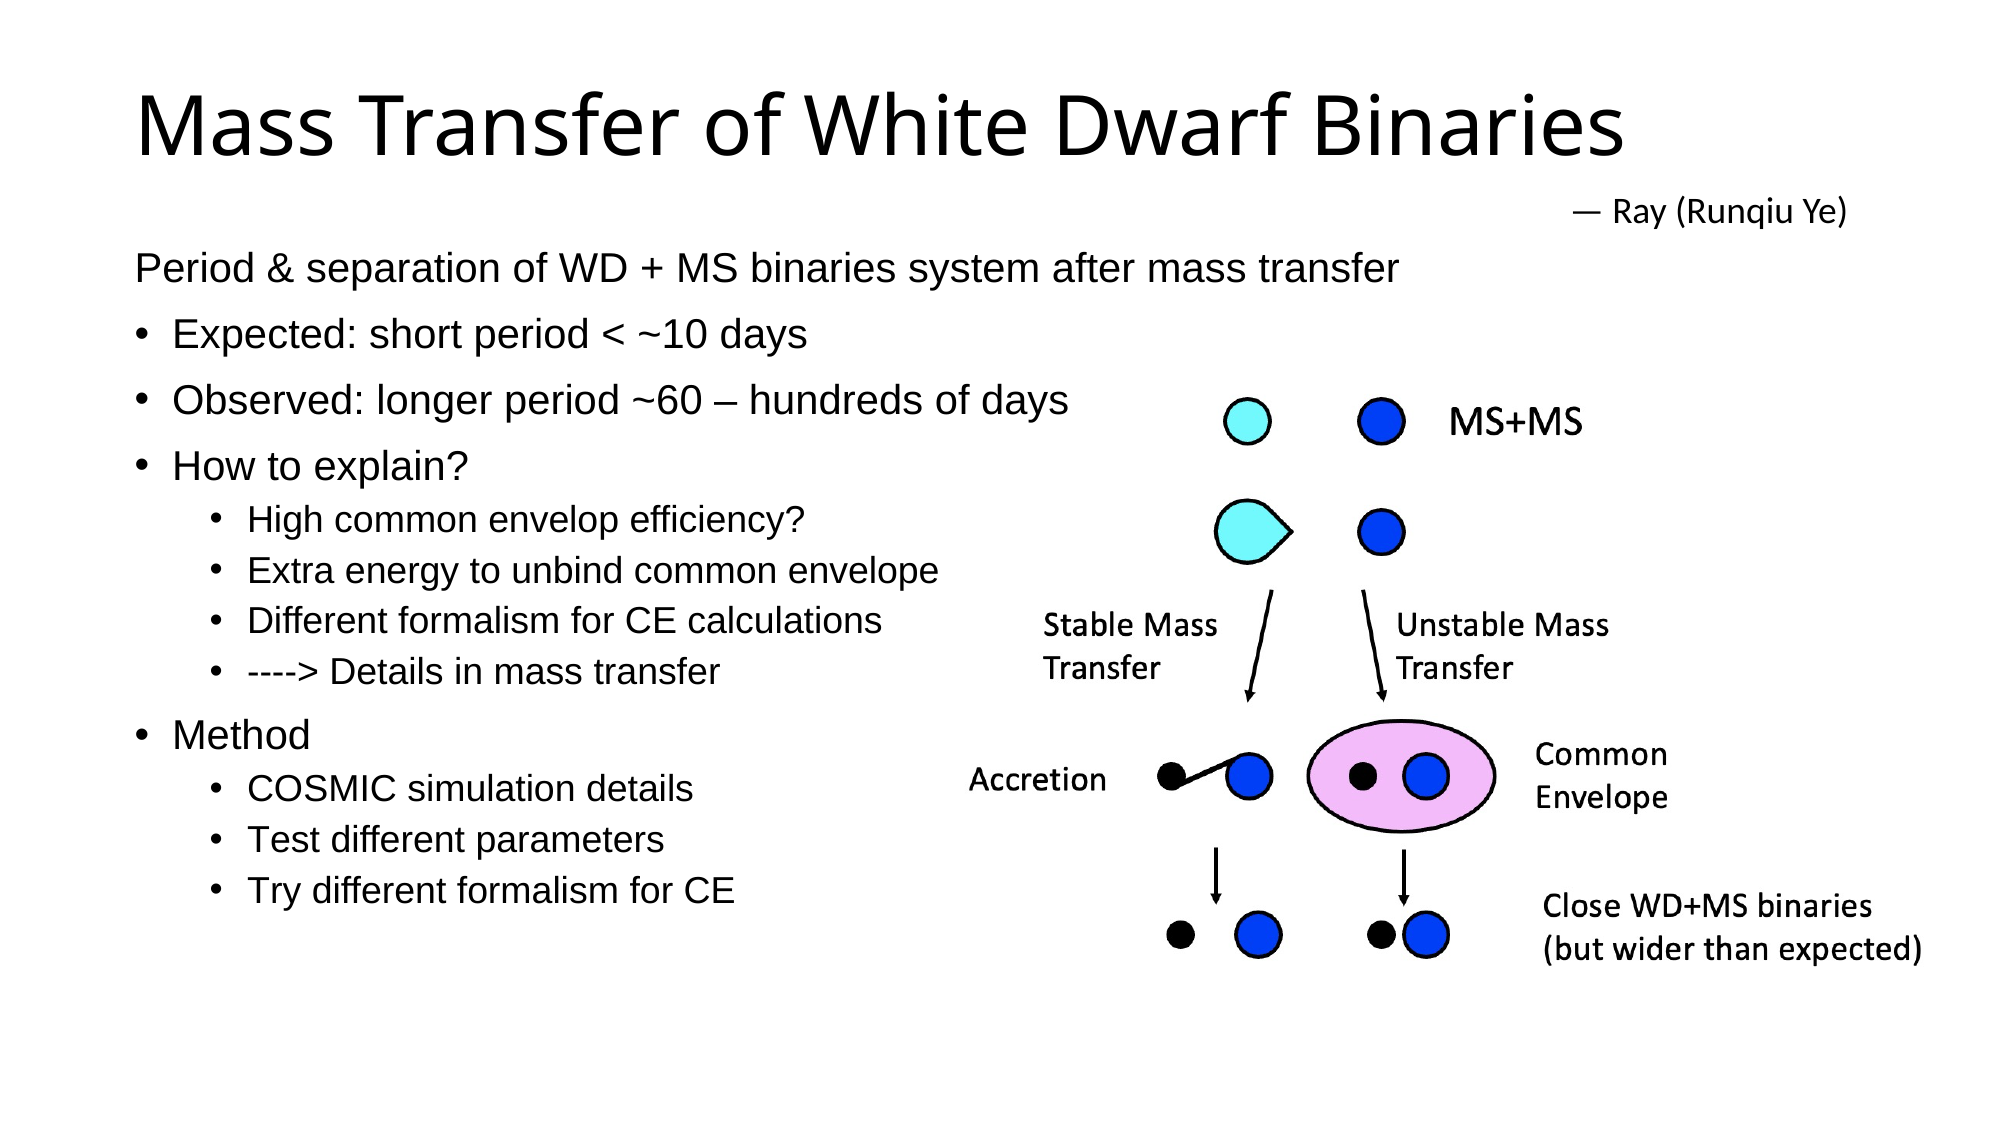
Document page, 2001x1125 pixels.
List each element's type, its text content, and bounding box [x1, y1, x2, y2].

picture [896, 332, 1967, 1014]
text_box — Ray (Runqiu Ye) [1546, 178, 1881, 239]
list Period & separation of WD + MS binaries system after mass transfer Expected: short period < ~10 days Observed: longer period ~60 – hundreds of days How to explain? High common envelop efficiency? Extra energy to unbind common envelope Different formalism for CE calculations ----> Details in mass transfer Method COSMIC simulation details Test different parameters Try different formalism for CE [119, 239, 1845, 1032]
title Mass Transfer of White Dwarf Binaries [119, 47, 1845, 209]
